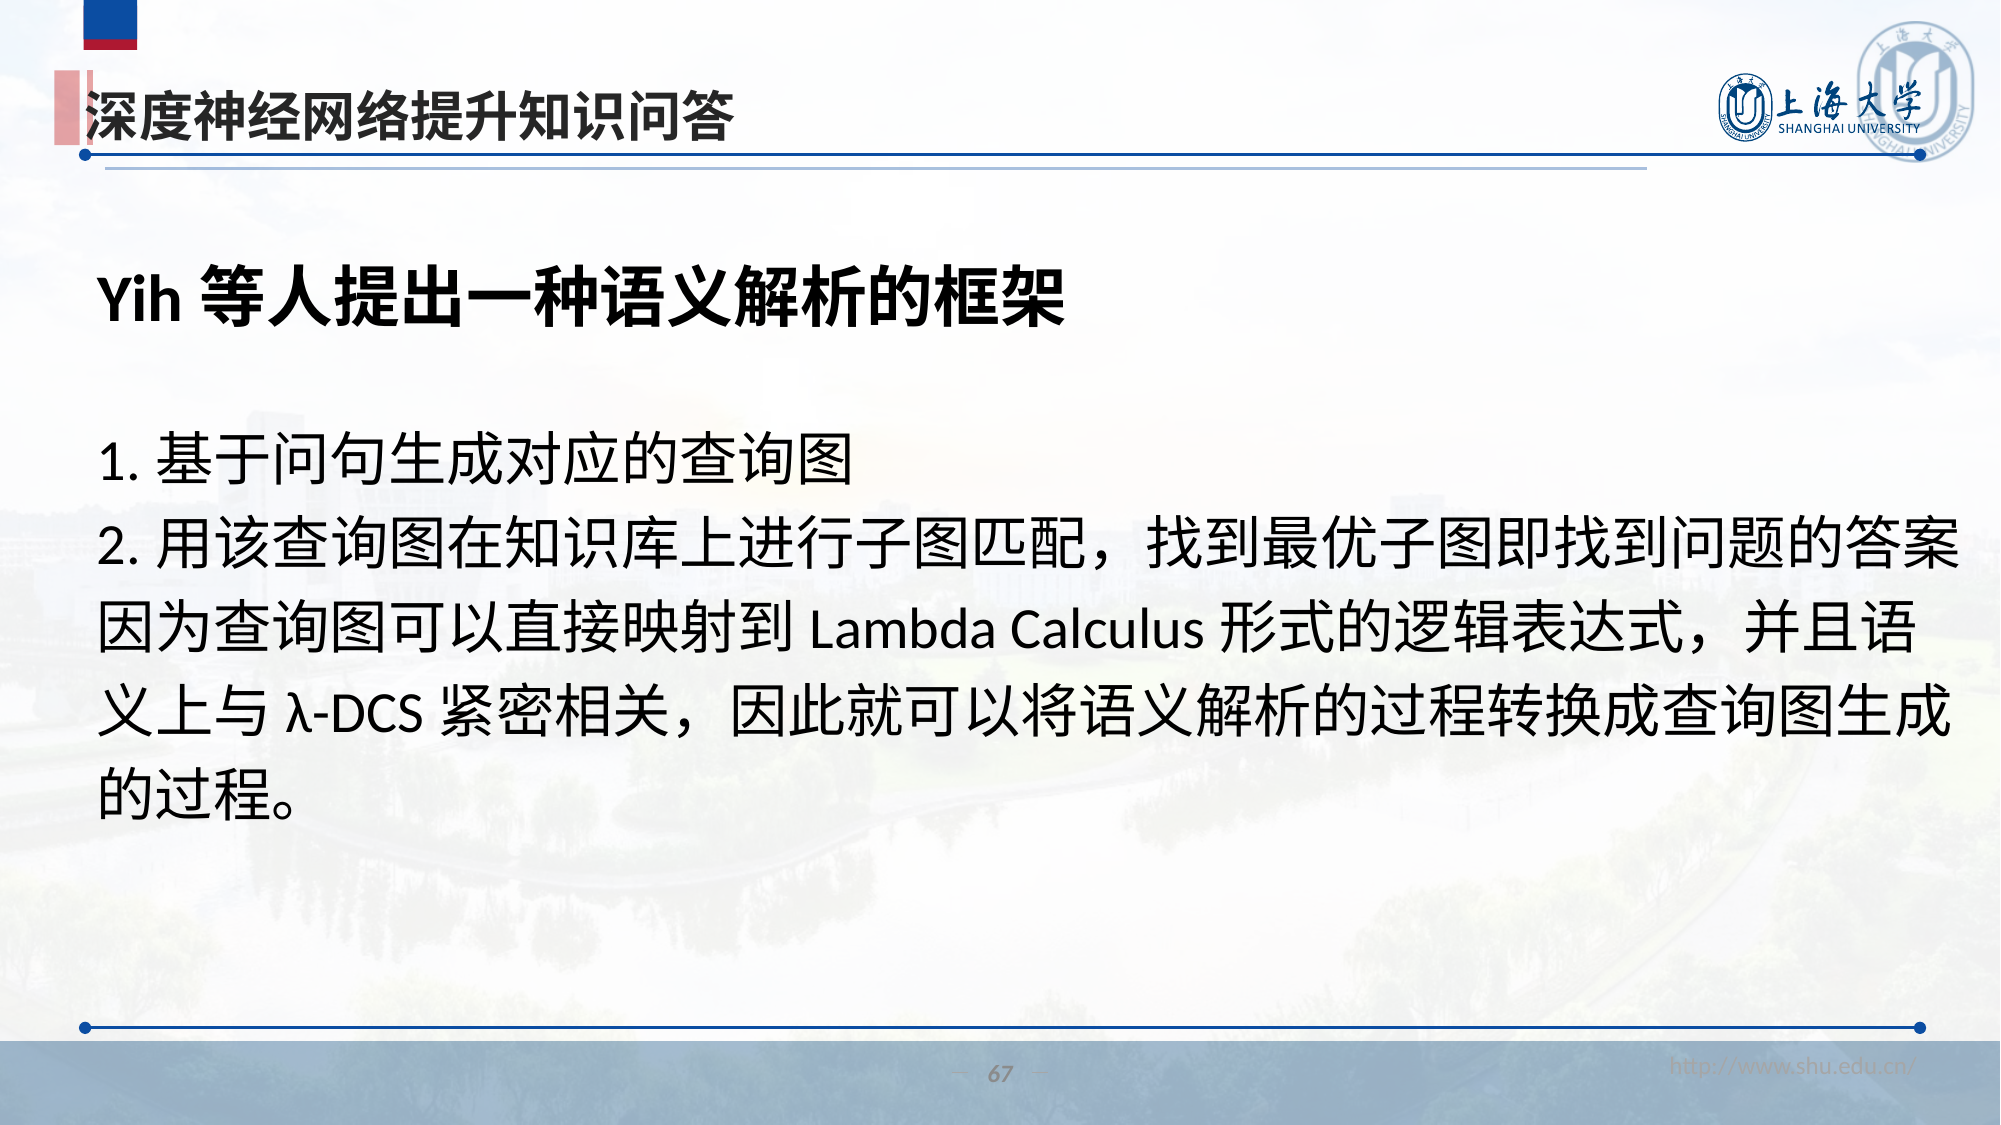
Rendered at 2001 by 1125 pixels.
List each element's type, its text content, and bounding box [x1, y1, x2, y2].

title 深度神经网络提升知识问答 [85, 59, 1654, 155]
text_box 1.基于问句生成对应的查询图 2.用该查询图在知识库上进行子图匹配，找到最优子图即找到问题的答案 因为查询图可以直接映射到Lambda Calculus形式的逻辑表达式，并且语义上与λ-DCS紧密相关，因此就可以将语义解析的过程转换成查询图生成的过程。 [85, 408, 1975, 829]
slide_number 67 [967, 1042, 1033, 1103]
text_box Yih等人提出一种语义解析的框架 [85, 239, 1080, 336]
